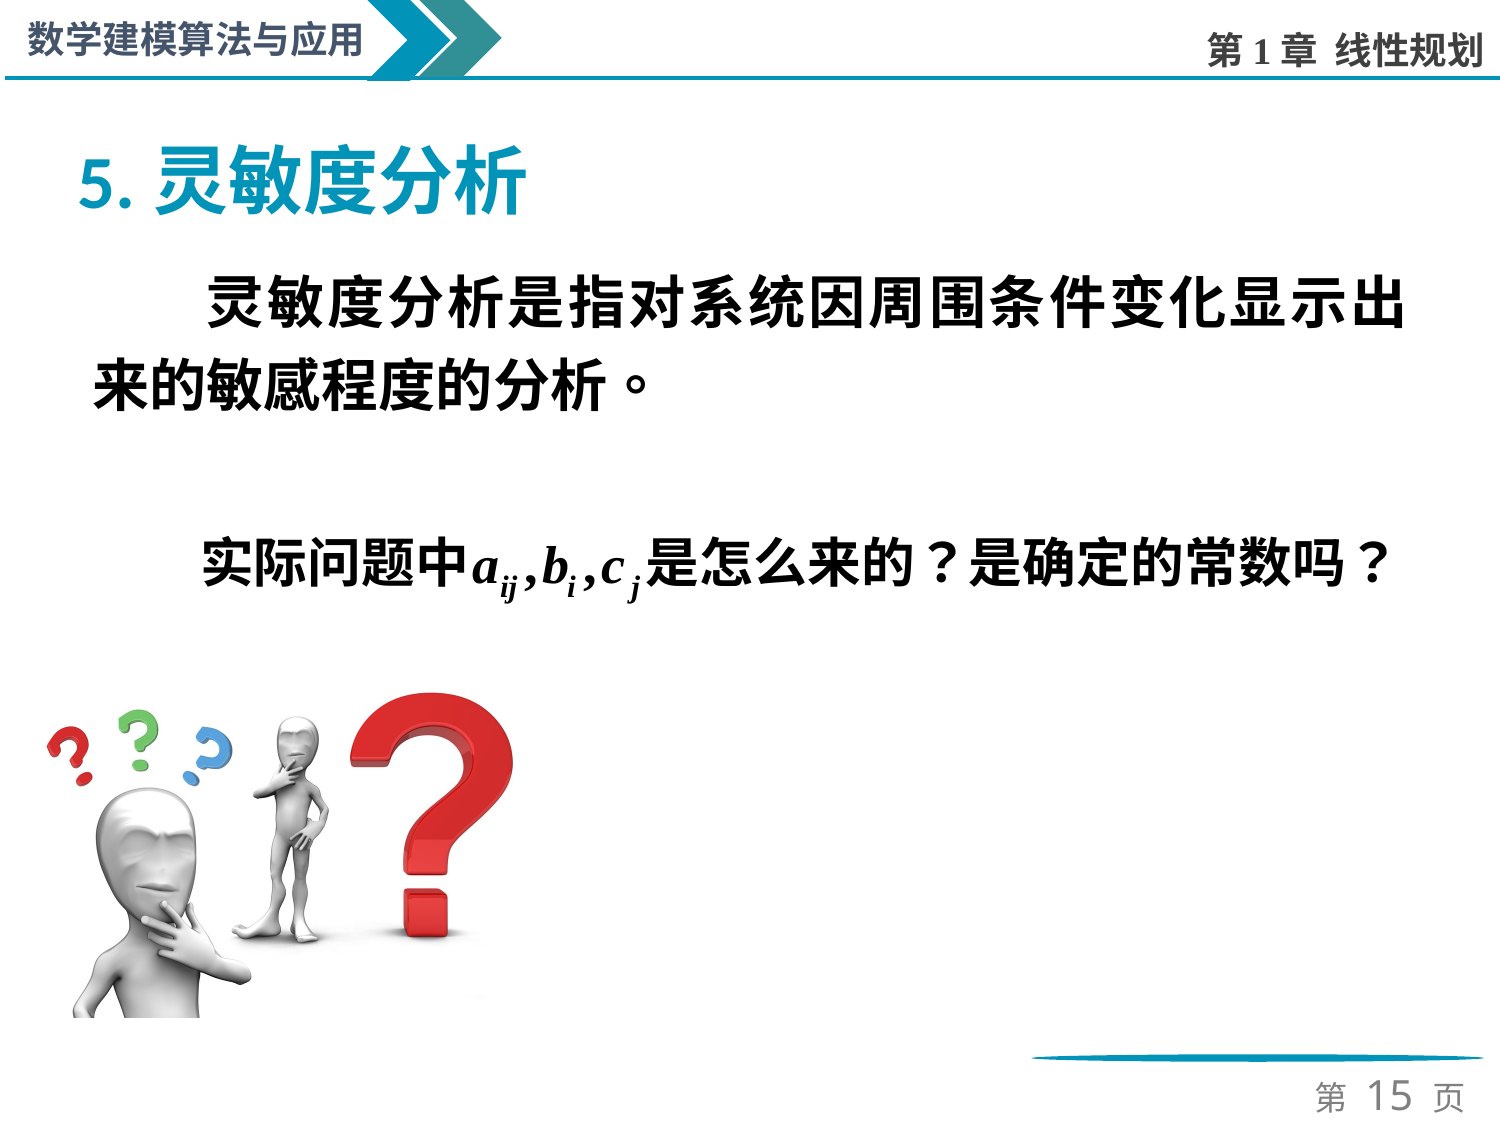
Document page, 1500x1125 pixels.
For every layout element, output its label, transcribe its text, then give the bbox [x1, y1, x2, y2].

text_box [92, 523, 1421, 1083]
picture [25, 655, 525, 1019]
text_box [92, 264, 1408, 523]
text_box 5.灵敏度分析 [63, 126, 1100, 232]
